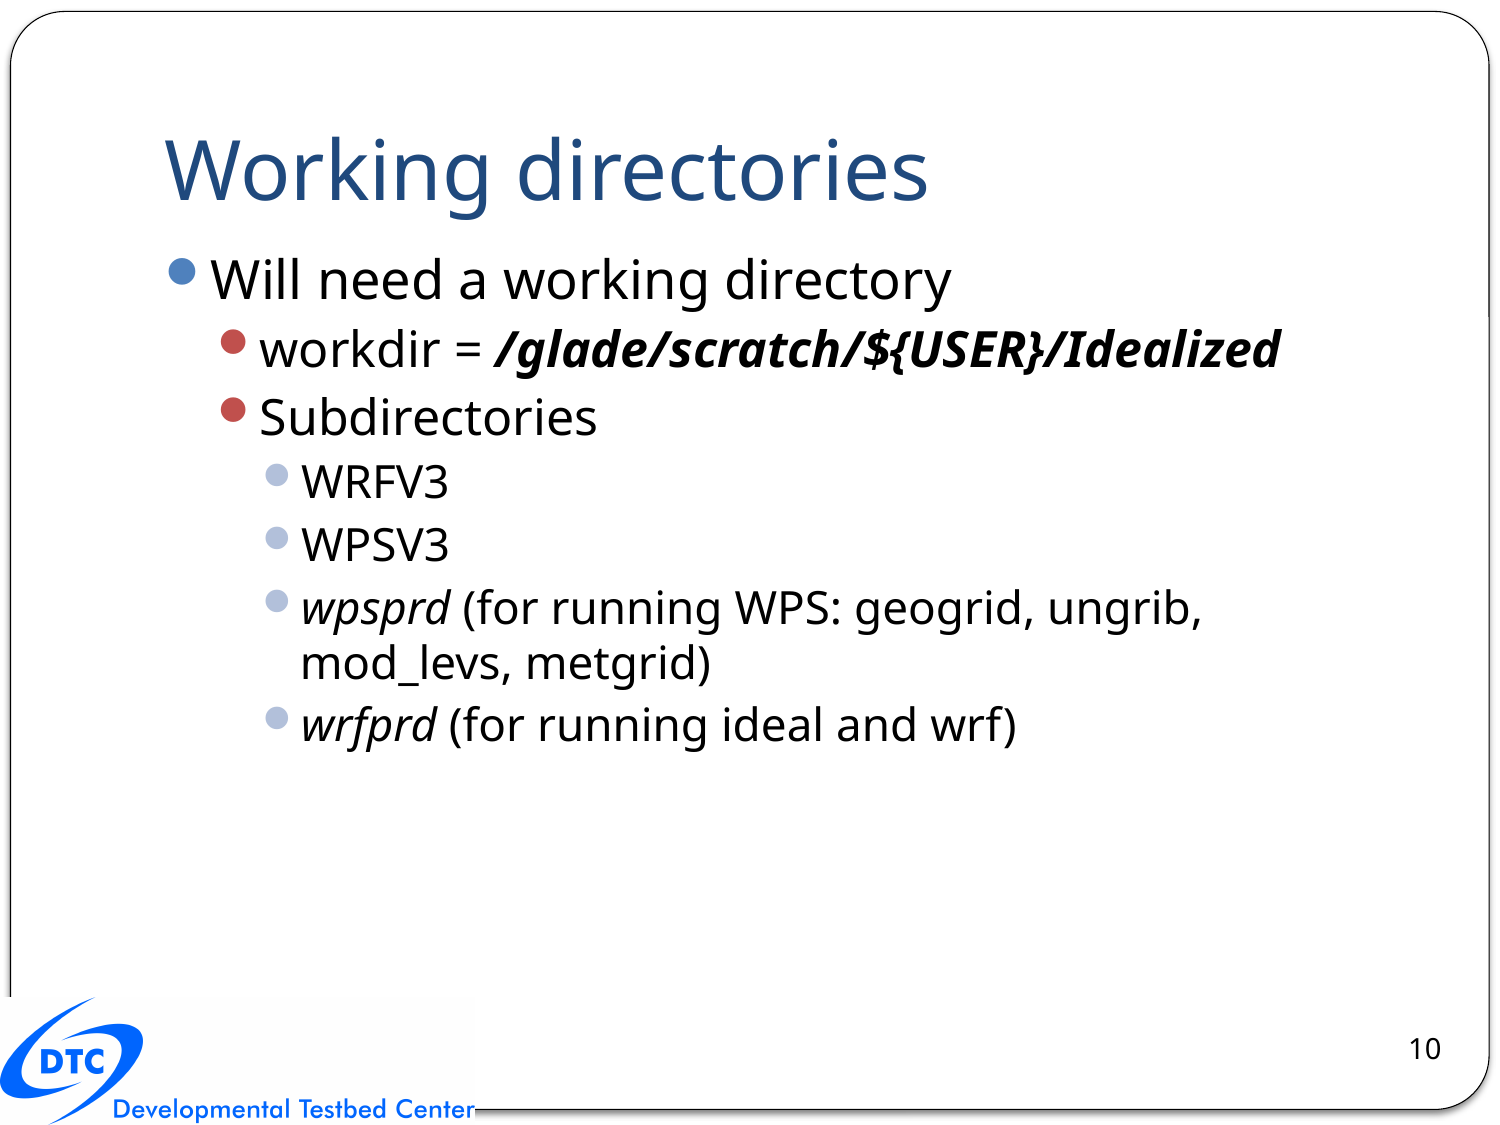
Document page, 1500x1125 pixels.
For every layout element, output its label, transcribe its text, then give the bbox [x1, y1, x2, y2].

slide_number 10 [1387, 1012, 1463, 1088]
title Working directories [150, 45, 1425, 233]
picture [0, 997, 476, 1125]
list Will need a working directory workdir = /glade/scratch/${USER}/Idealized Subdirectories WRFV3 WPSV3 wpsprd (for running WPS: geogrid, ungrib, mod_levs, metgrid) wrfprd (for running ideal and wrf) [150, 237, 1425, 988]
